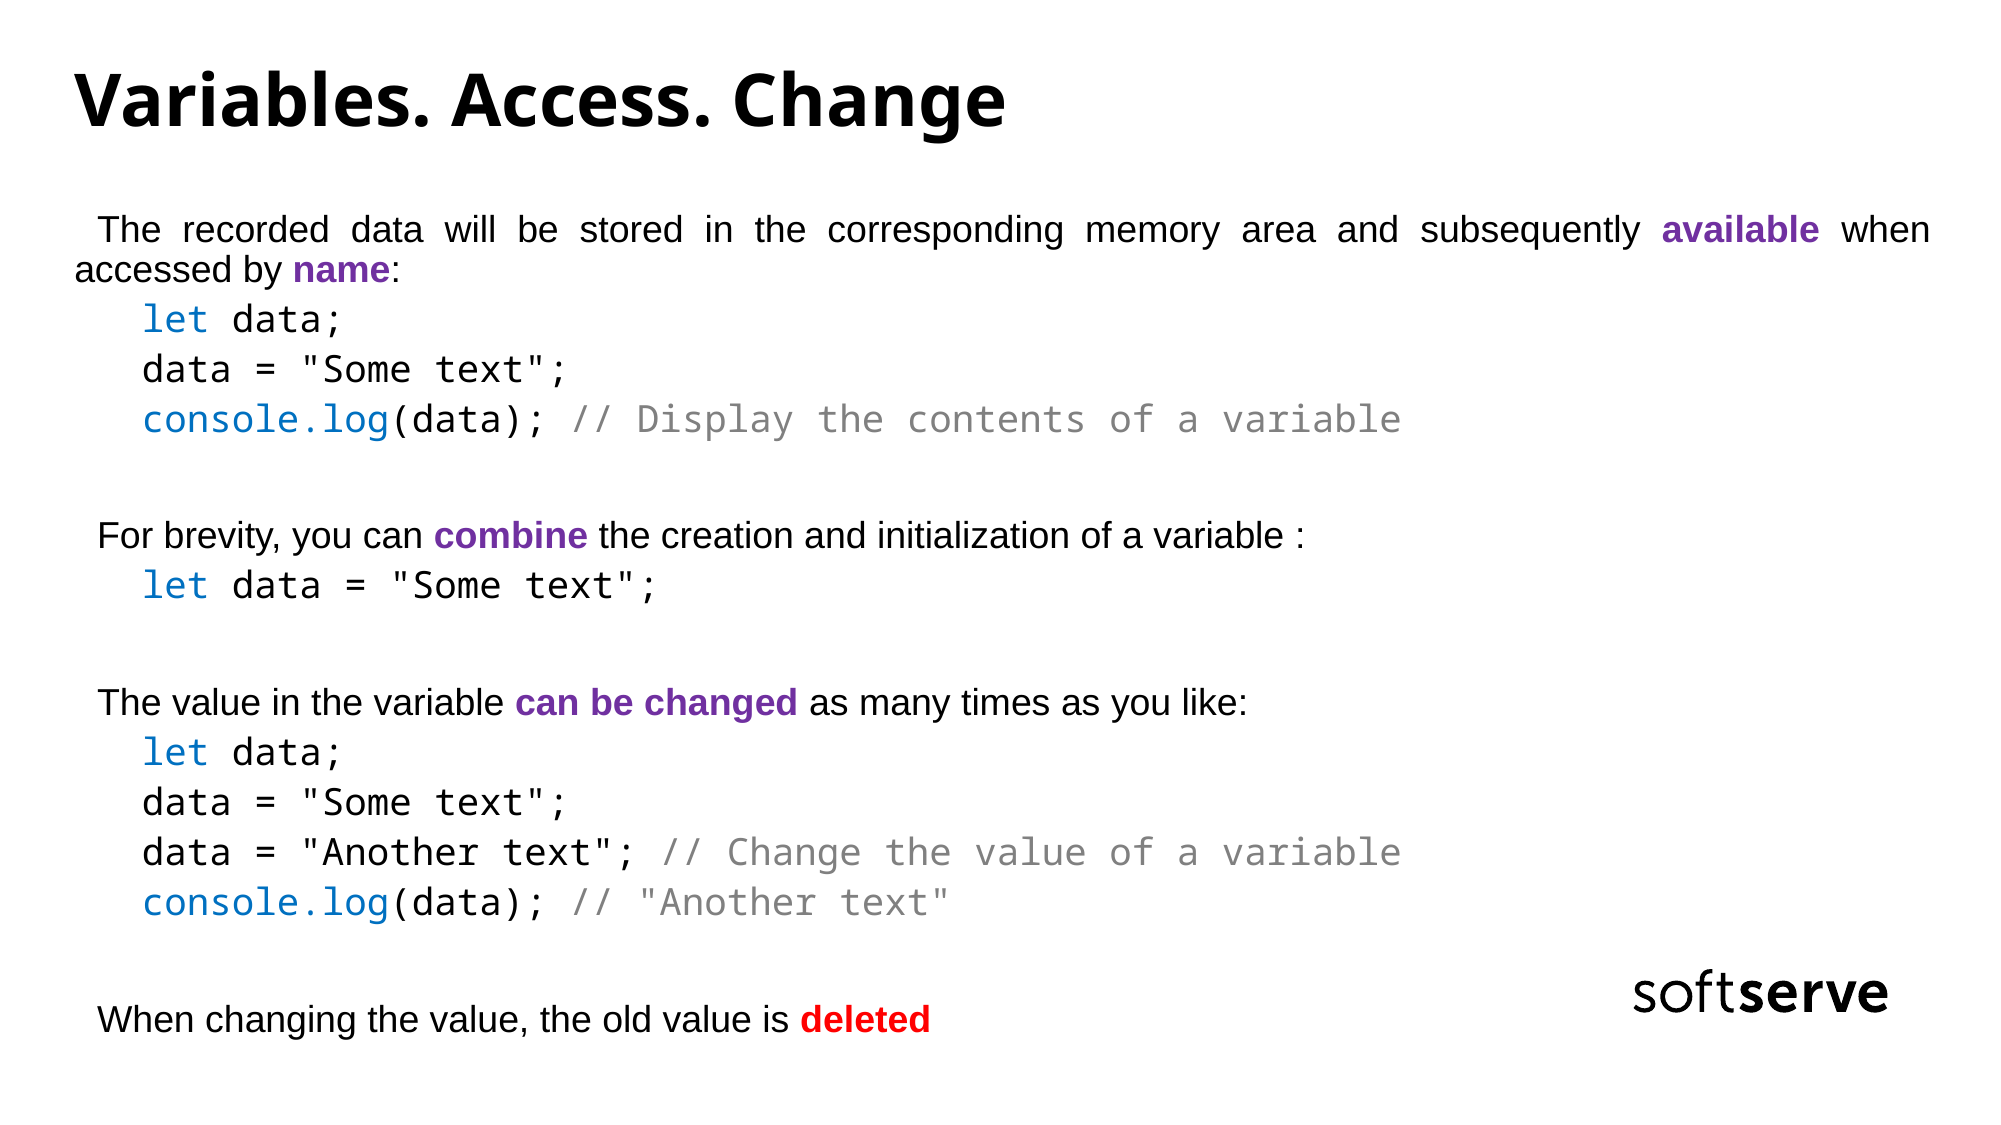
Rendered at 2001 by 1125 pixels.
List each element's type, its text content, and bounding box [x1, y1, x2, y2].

title Variables. Access. Change [59, 56, 1957, 143]
list The recorded data will be stored in the corresponding memory area and subsequently available when accessed by name: let data; data = "Some text"; console.log(data); // Display the contents of a variable For brevity, you can combine the creation and initialization of a variable : let data = "Some text"; The value in the variable can be changed as many times as you like: let data; data = "Some text"; data = "Another text"; // Change the value of a variable console.log(data); // "Another text" When changing the value, the old value is deleted [59, 202, 1946, 1056]
